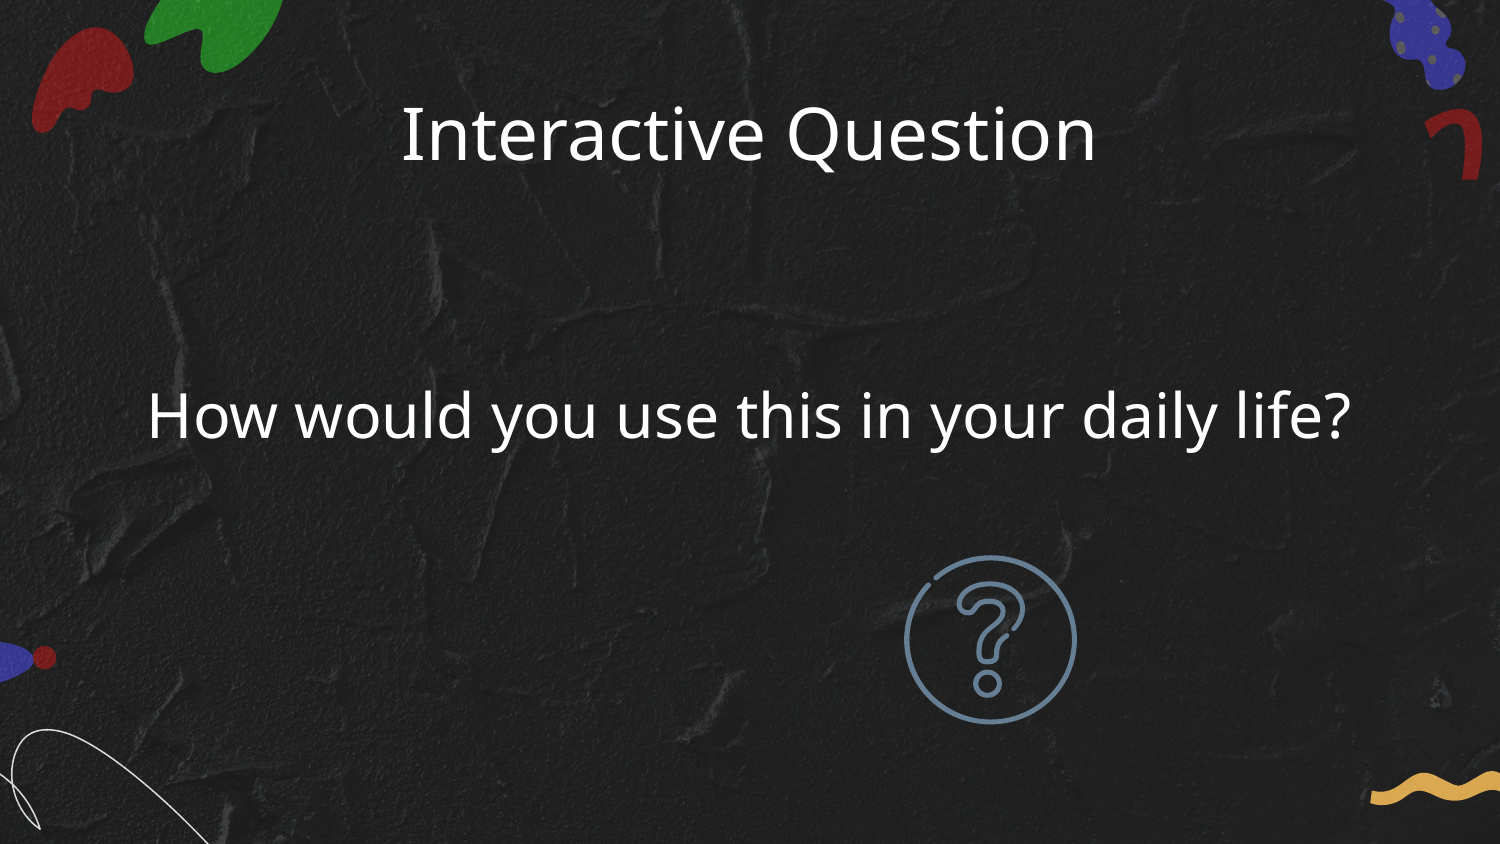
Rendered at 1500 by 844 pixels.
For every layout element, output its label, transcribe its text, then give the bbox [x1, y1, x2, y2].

list How would you use this in your daily life? [118, 189, 1382, 534]
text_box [903, 554, 1078, 725]
title Interactive Question [118, 72, 1382, 167]
